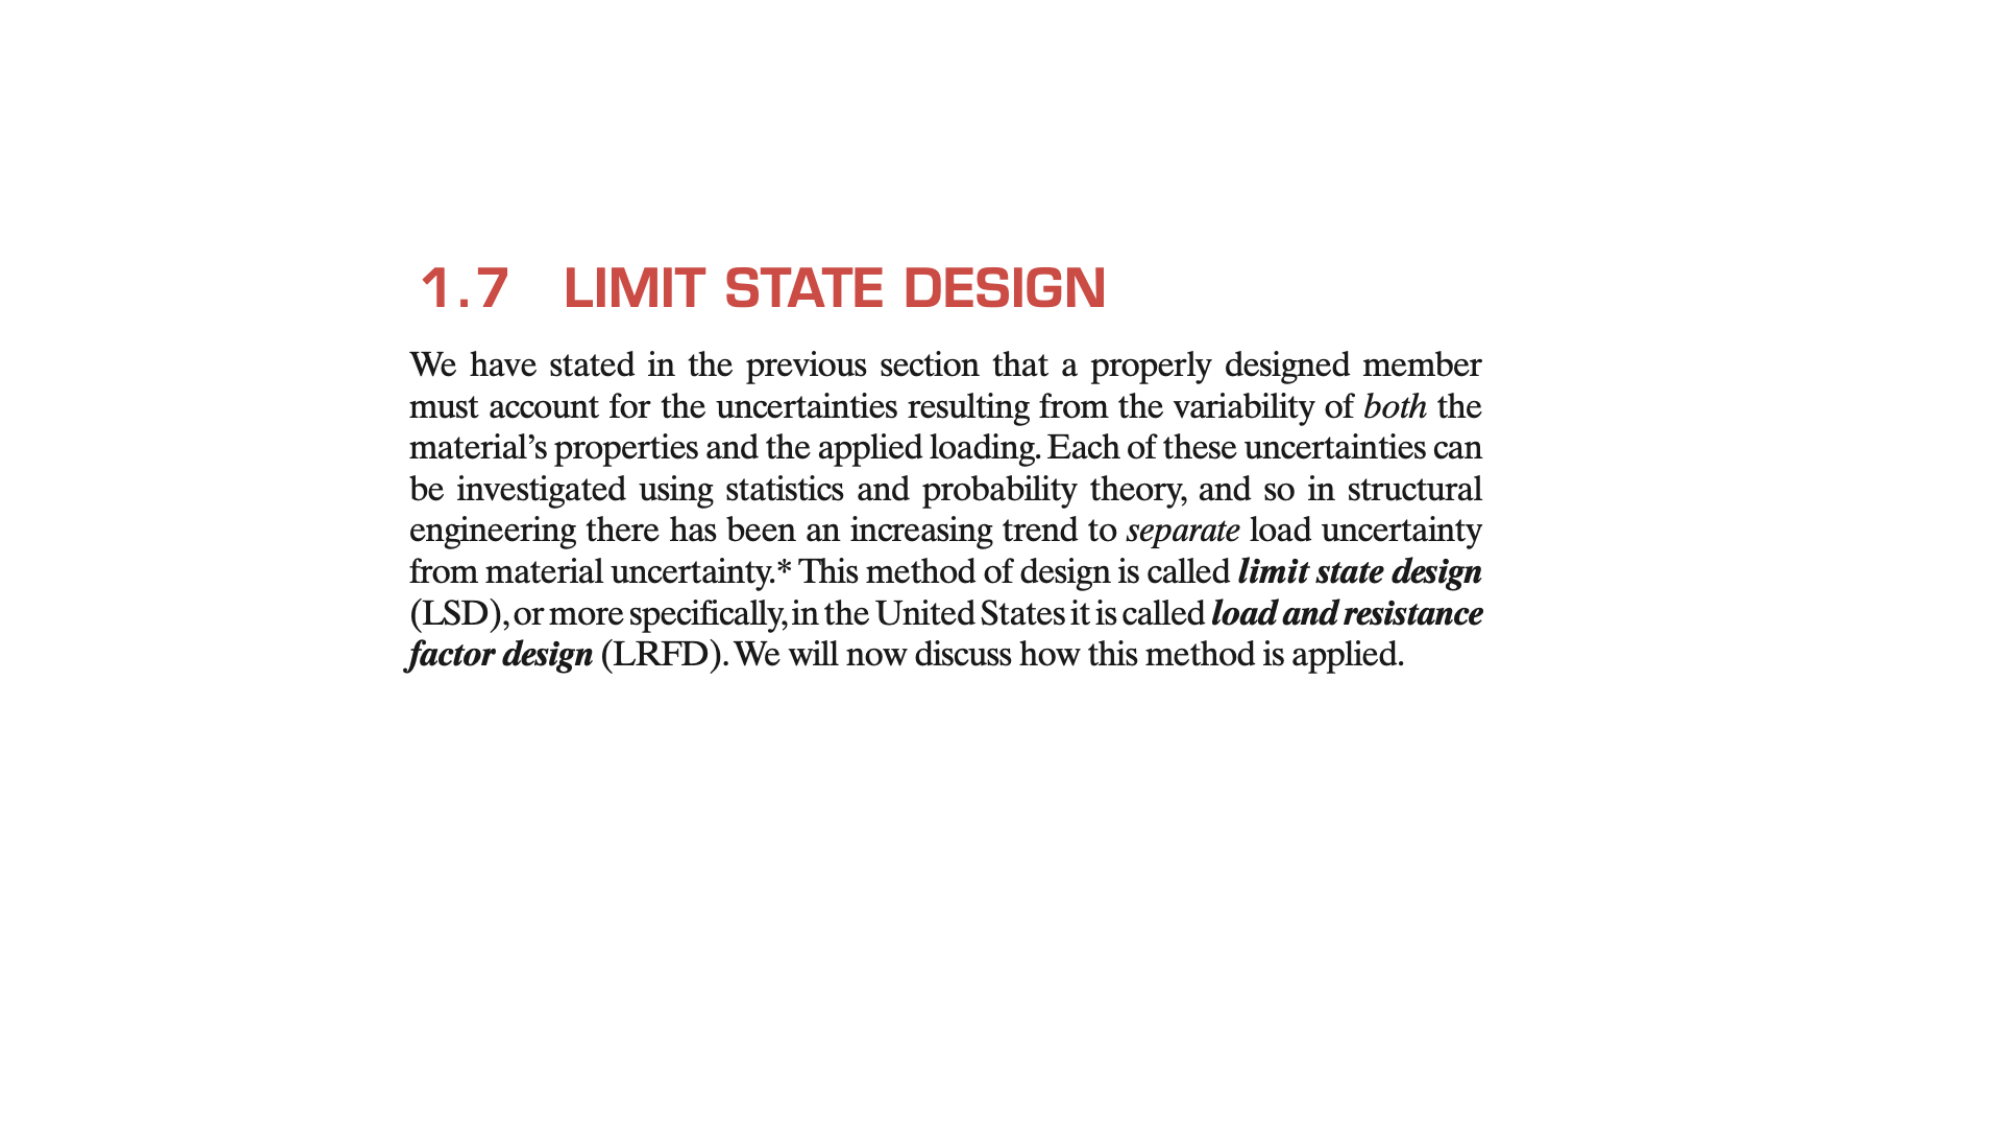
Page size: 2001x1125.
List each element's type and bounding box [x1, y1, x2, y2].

picture [377, 237, 1549, 703]
